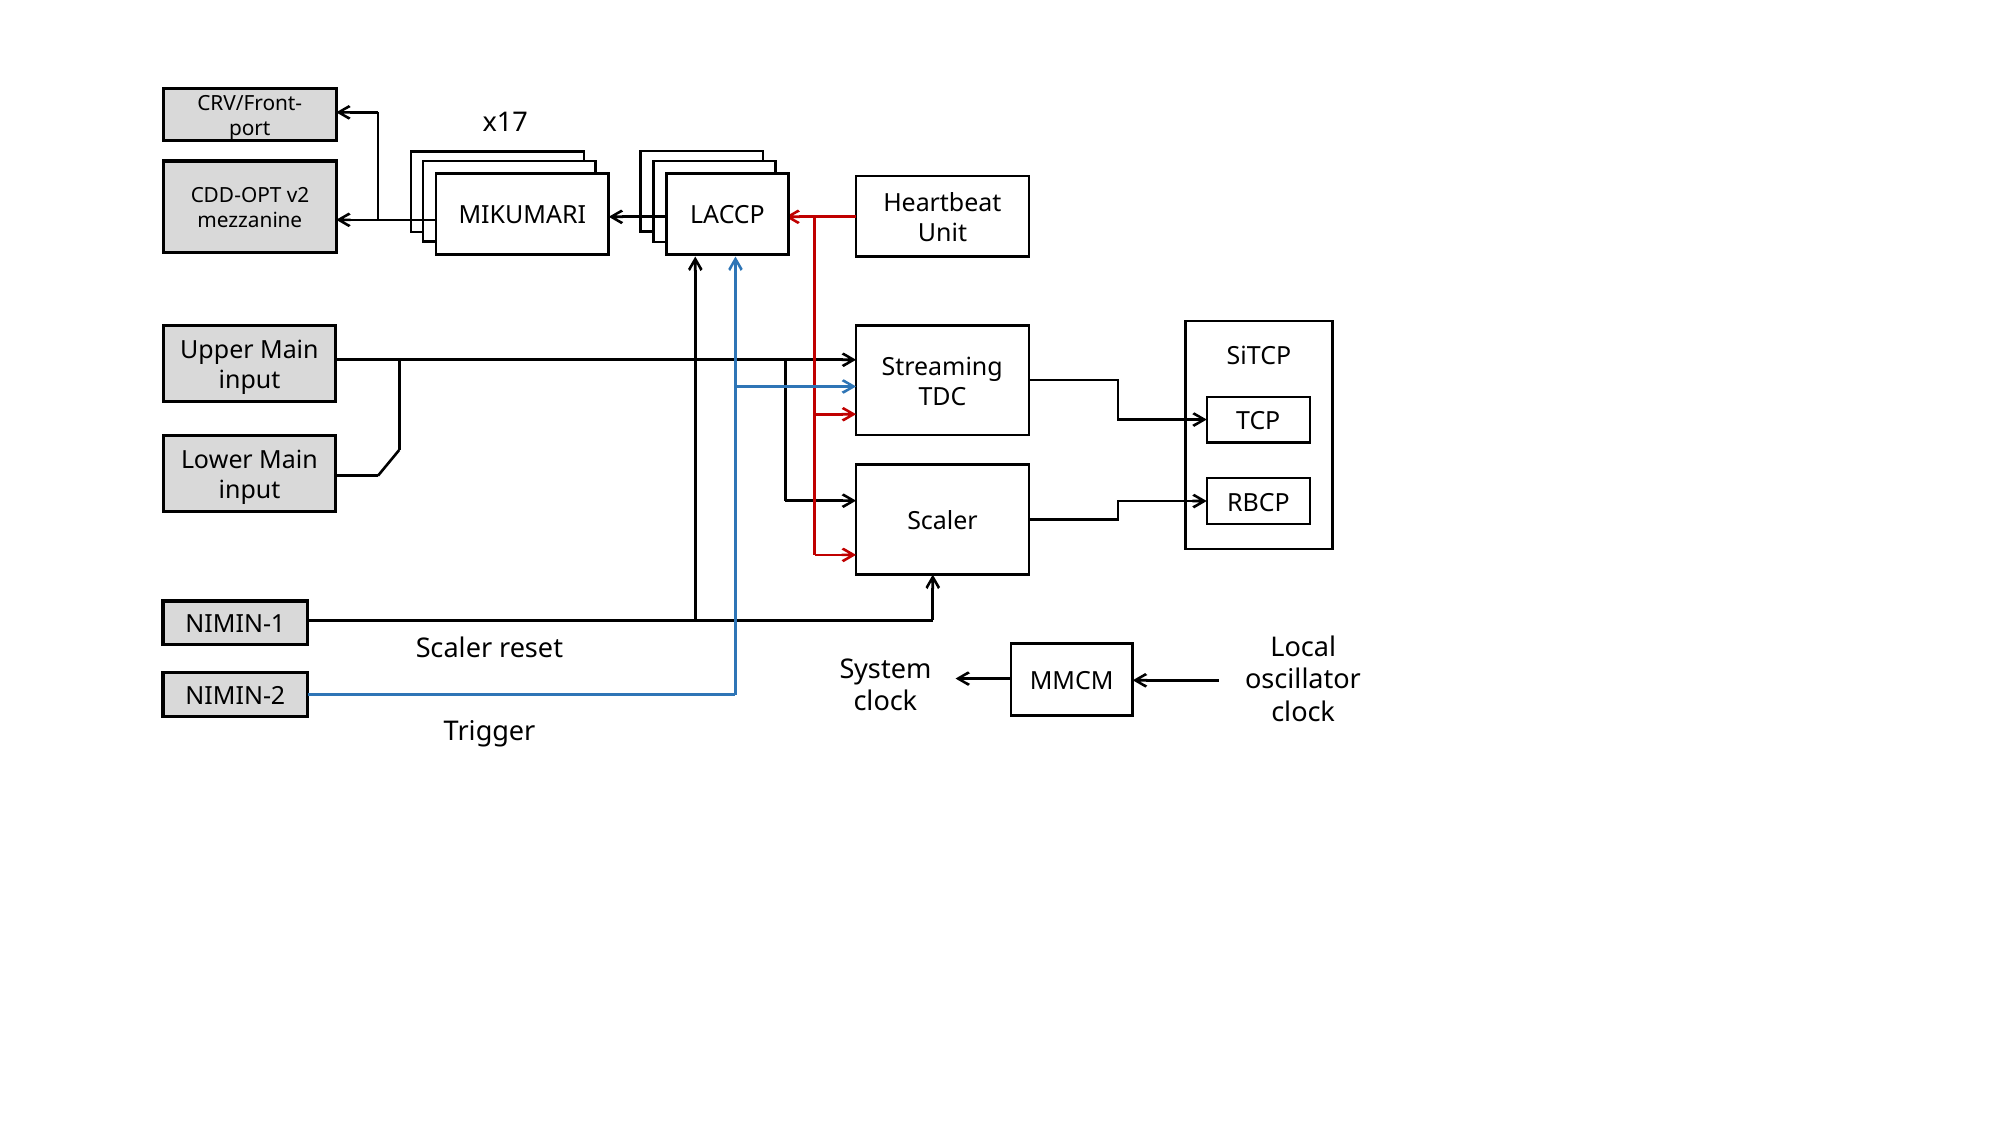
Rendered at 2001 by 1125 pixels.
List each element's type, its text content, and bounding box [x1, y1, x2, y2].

text_box Upper Main input [162, 324, 337, 403]
text_box Streaming TDC [855, 324, 1030, 436]
text_box LACCP [653, 160, 777, 215]
text_box MIKUMARI [422, 221, 435, 243]
text_box MIKUMARI [422, 160, 597, 219]
text_box Scaler reset [370, 623, 609, 671]
text_box SiTCP [1198, 332, 1320, 377]
text_box LACCP [653, 218, 665, 243]
text_box CRV/Front-port [162, 88, 337, 142]
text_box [1028, 501, 1207, 520]
text_box CDD-OPT v2 mezzanine [162, 160, 337, 254]
text_box LACCP [640, 150, 764, 215]
text_box LACCP [640, 218, 653, 233]
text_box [378, 450, 400, 476]
text_box RBCP [1206, 477, 1311, 525]
text_box x17 [426, 96, 584, 145]
text_box System clock [807, 643, 964, 724]
text_box NIMIN-2 [162, 672, 308, 717]
text_box LACCP [665, 173, 790, 255]
text_box MIKUMARI [435, 173, 610, 255]
text_box Local oscillator clock [1198, 621, 1409, 734]
text_box [1184, 320, 1334, 550]
text_box MIKUMARI [410, 150, 585, 219]
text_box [1028, 380, 1207, 420]
text_box NIMIN-1 [162, 600, 308, 646]
text_box Lower Main input [162, 434, 337, 513]
text_box MMCM [1010, 642, 1134, 717]
text_box Trigger [411, 706, 568, 754]
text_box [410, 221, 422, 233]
text_box Heartbeat Unit [855, 175, 1030, 258]
text_box TCP [1206, 396, 1311, 444]
text_box Scaler [855, 464, 1030, 576]
